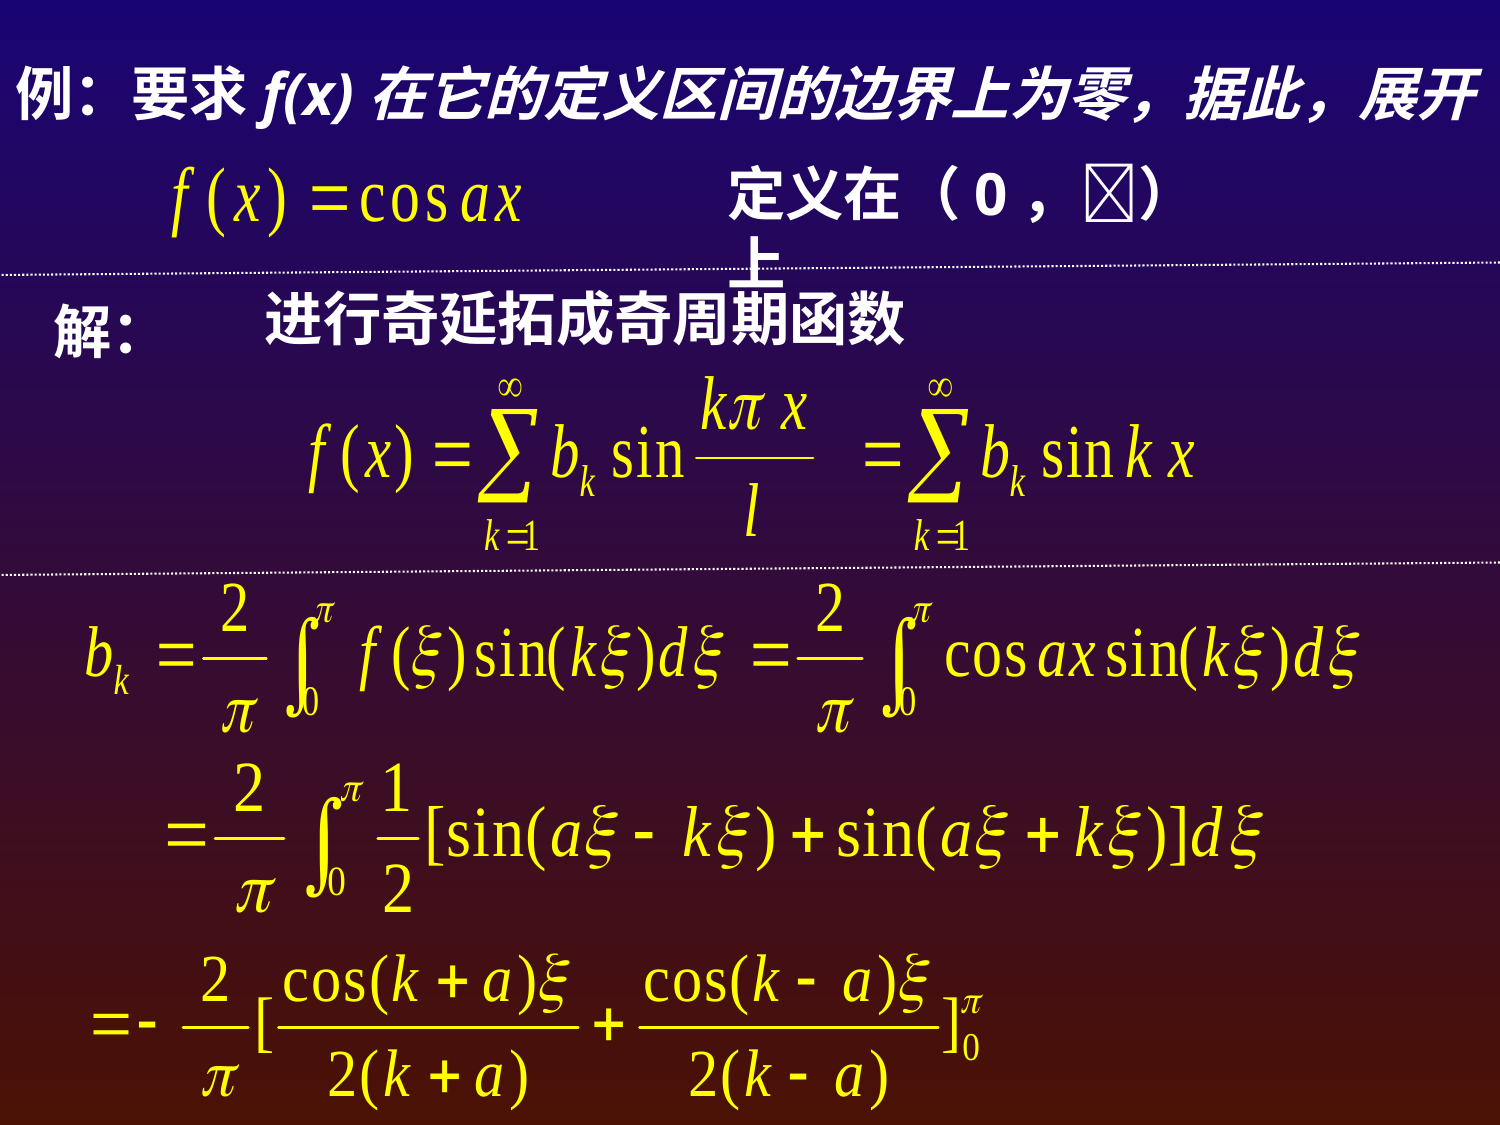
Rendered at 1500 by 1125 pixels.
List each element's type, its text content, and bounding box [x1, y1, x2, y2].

text_box 例：要求f(x)在它的定义区间的边界上为零，据此，展开 [0, 50, 1500, 136]
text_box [77, 562, 734, 763]
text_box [150, 742, 1277, 943]
text_box 进行奇延拓成奇周期函数 [249, 275, 975, 361]
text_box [287, 349, 824, 561]
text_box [147, 149, 537, 250]
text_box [77, 937, 996, 1125]
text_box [737, 562, 1372, 763]
text_box 定义在（0，）上 [712, 149, 1250, 305]
text_box 解： [38, 287, 185, 373]
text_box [849, 349, 1206, 563]
